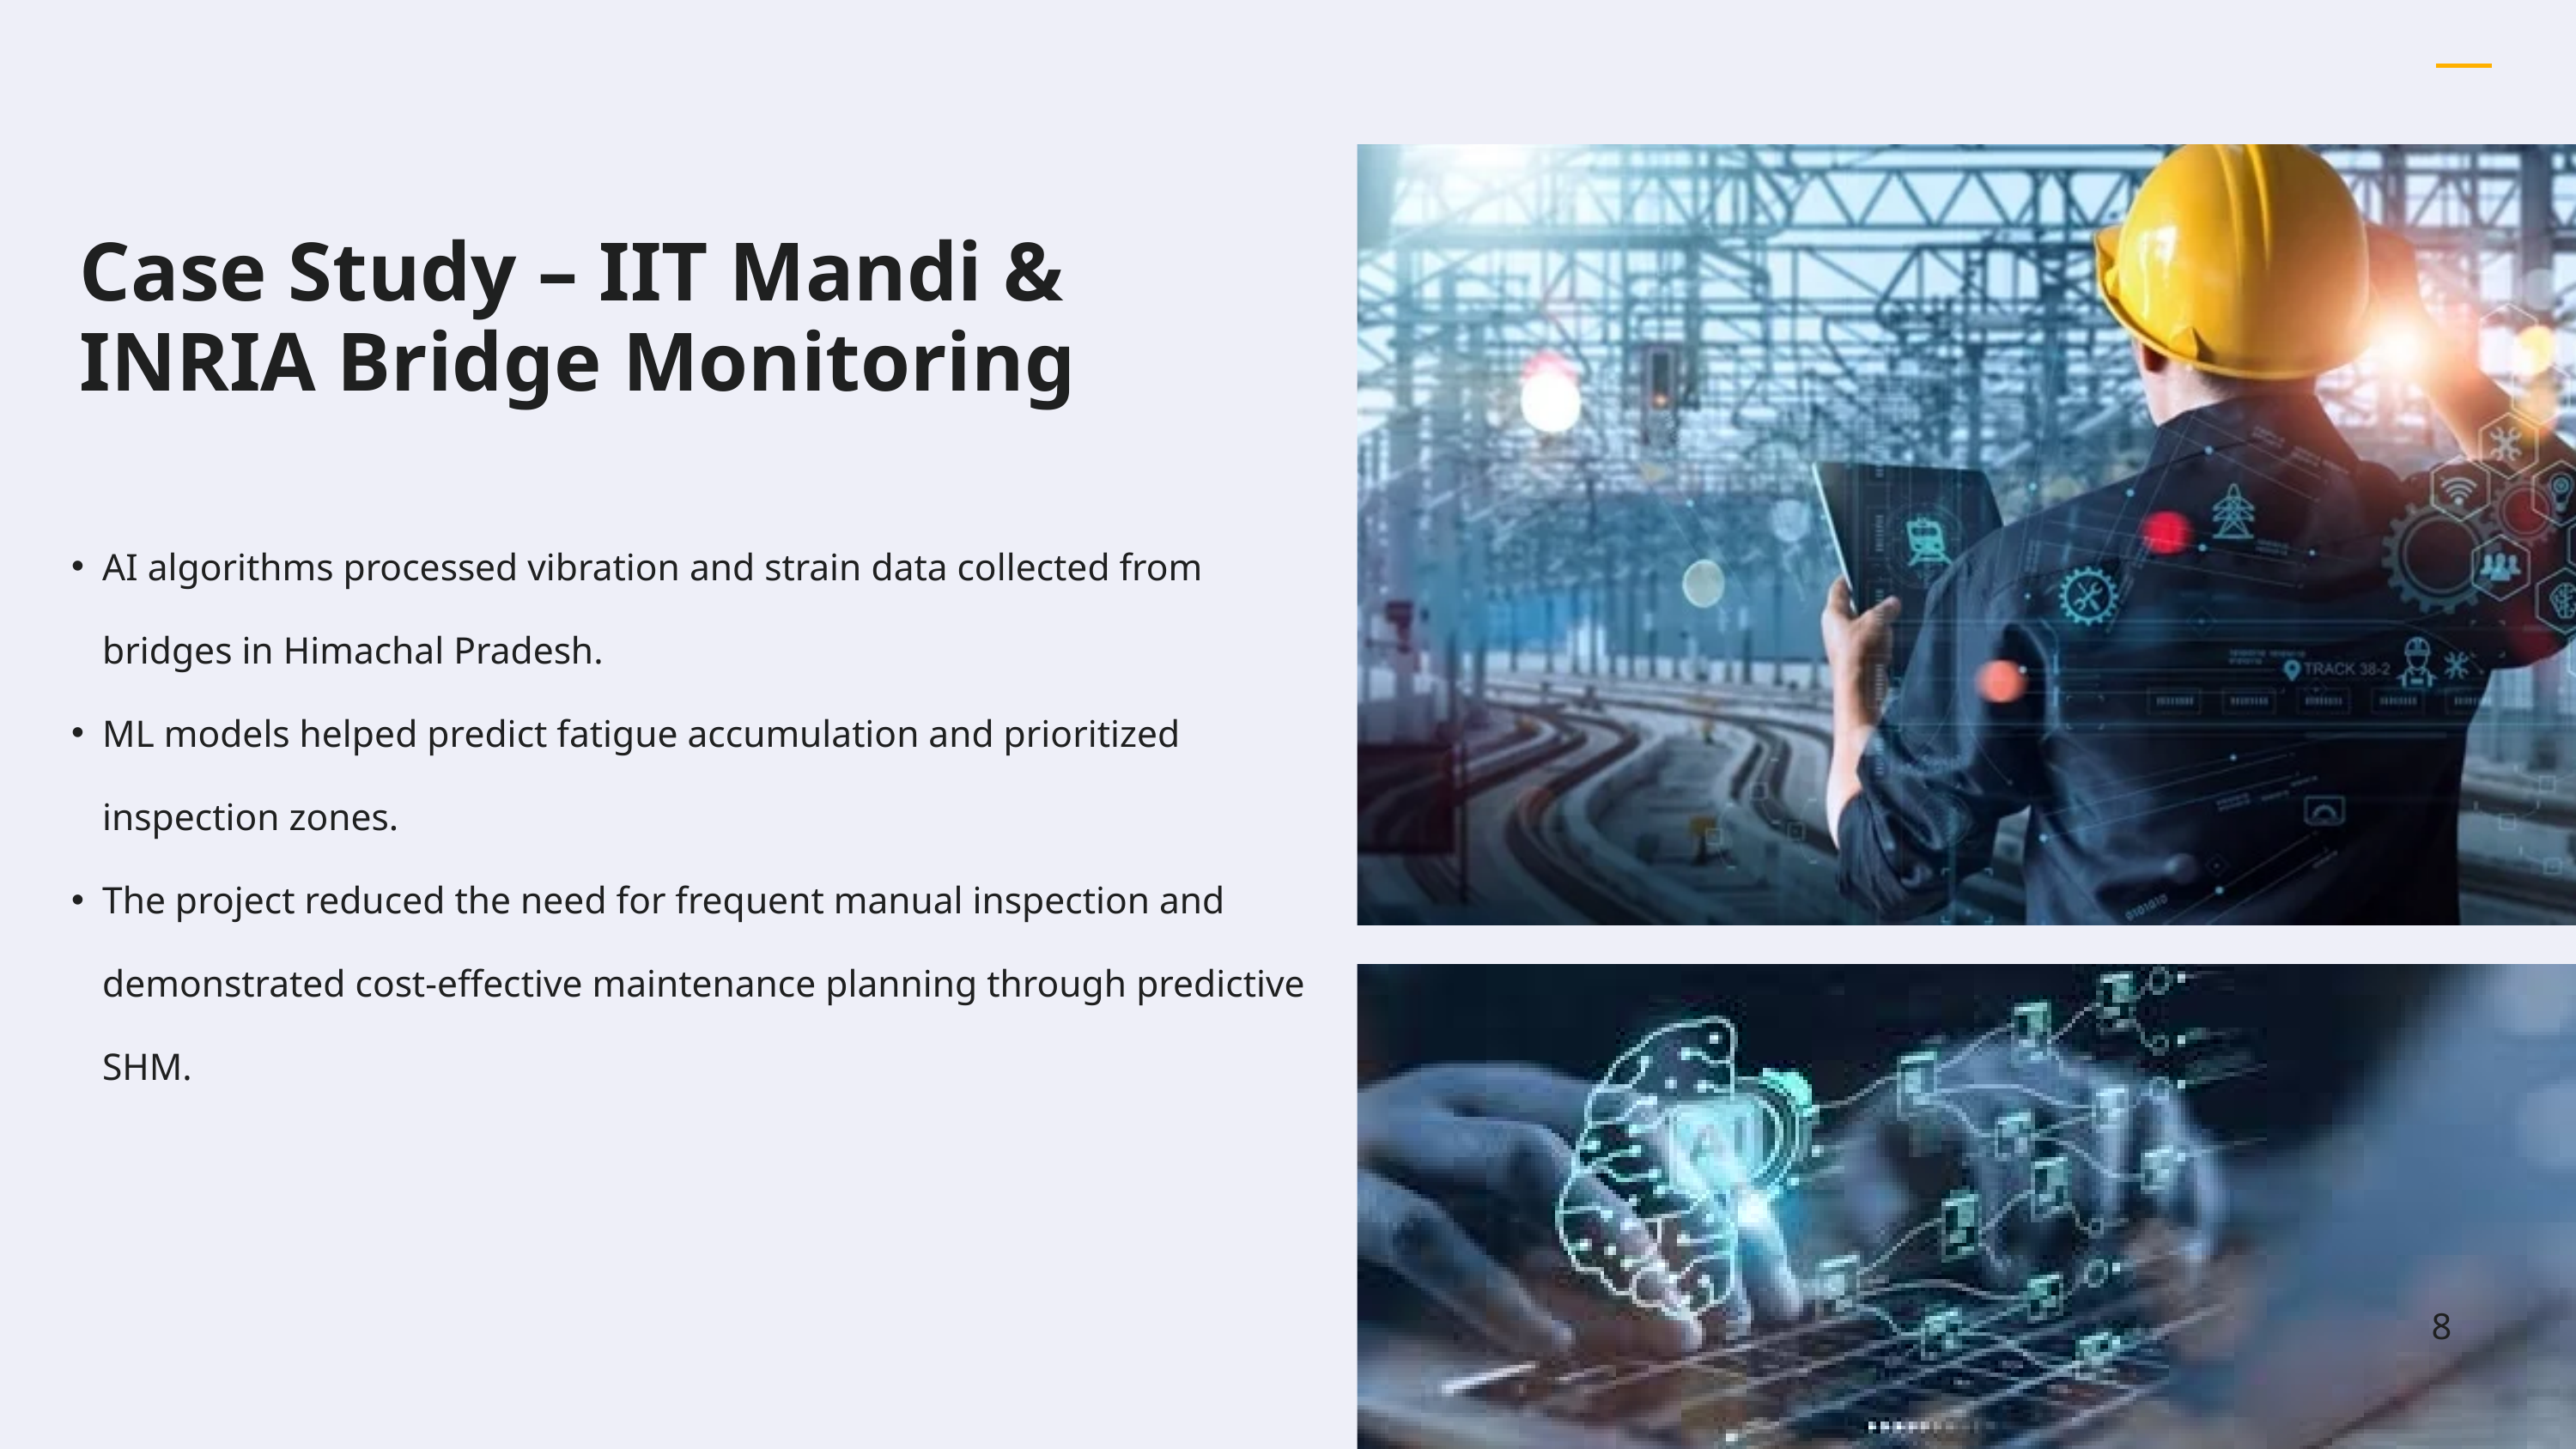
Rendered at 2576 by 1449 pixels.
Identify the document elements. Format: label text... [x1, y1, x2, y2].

text_box AI algorithms processed vibration and strain data collected from bridges in Himachal Pradesh. ML models helped predict fatigue accumulation and prioritized inspection zones. The project reduced the need for frequent manual inspection and demonstrated cost-effective maintenance planning through predictive SHM. [40, 504, 1323, 1139]
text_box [1357, 964, 2576, 1449]
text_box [2435, 64, 2493, 69]
text_box Case Study – IIT Mandi & INRIA Bridge Monitoring [79, 227, 1198, 408]
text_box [1357, 144, 2576, 926]
